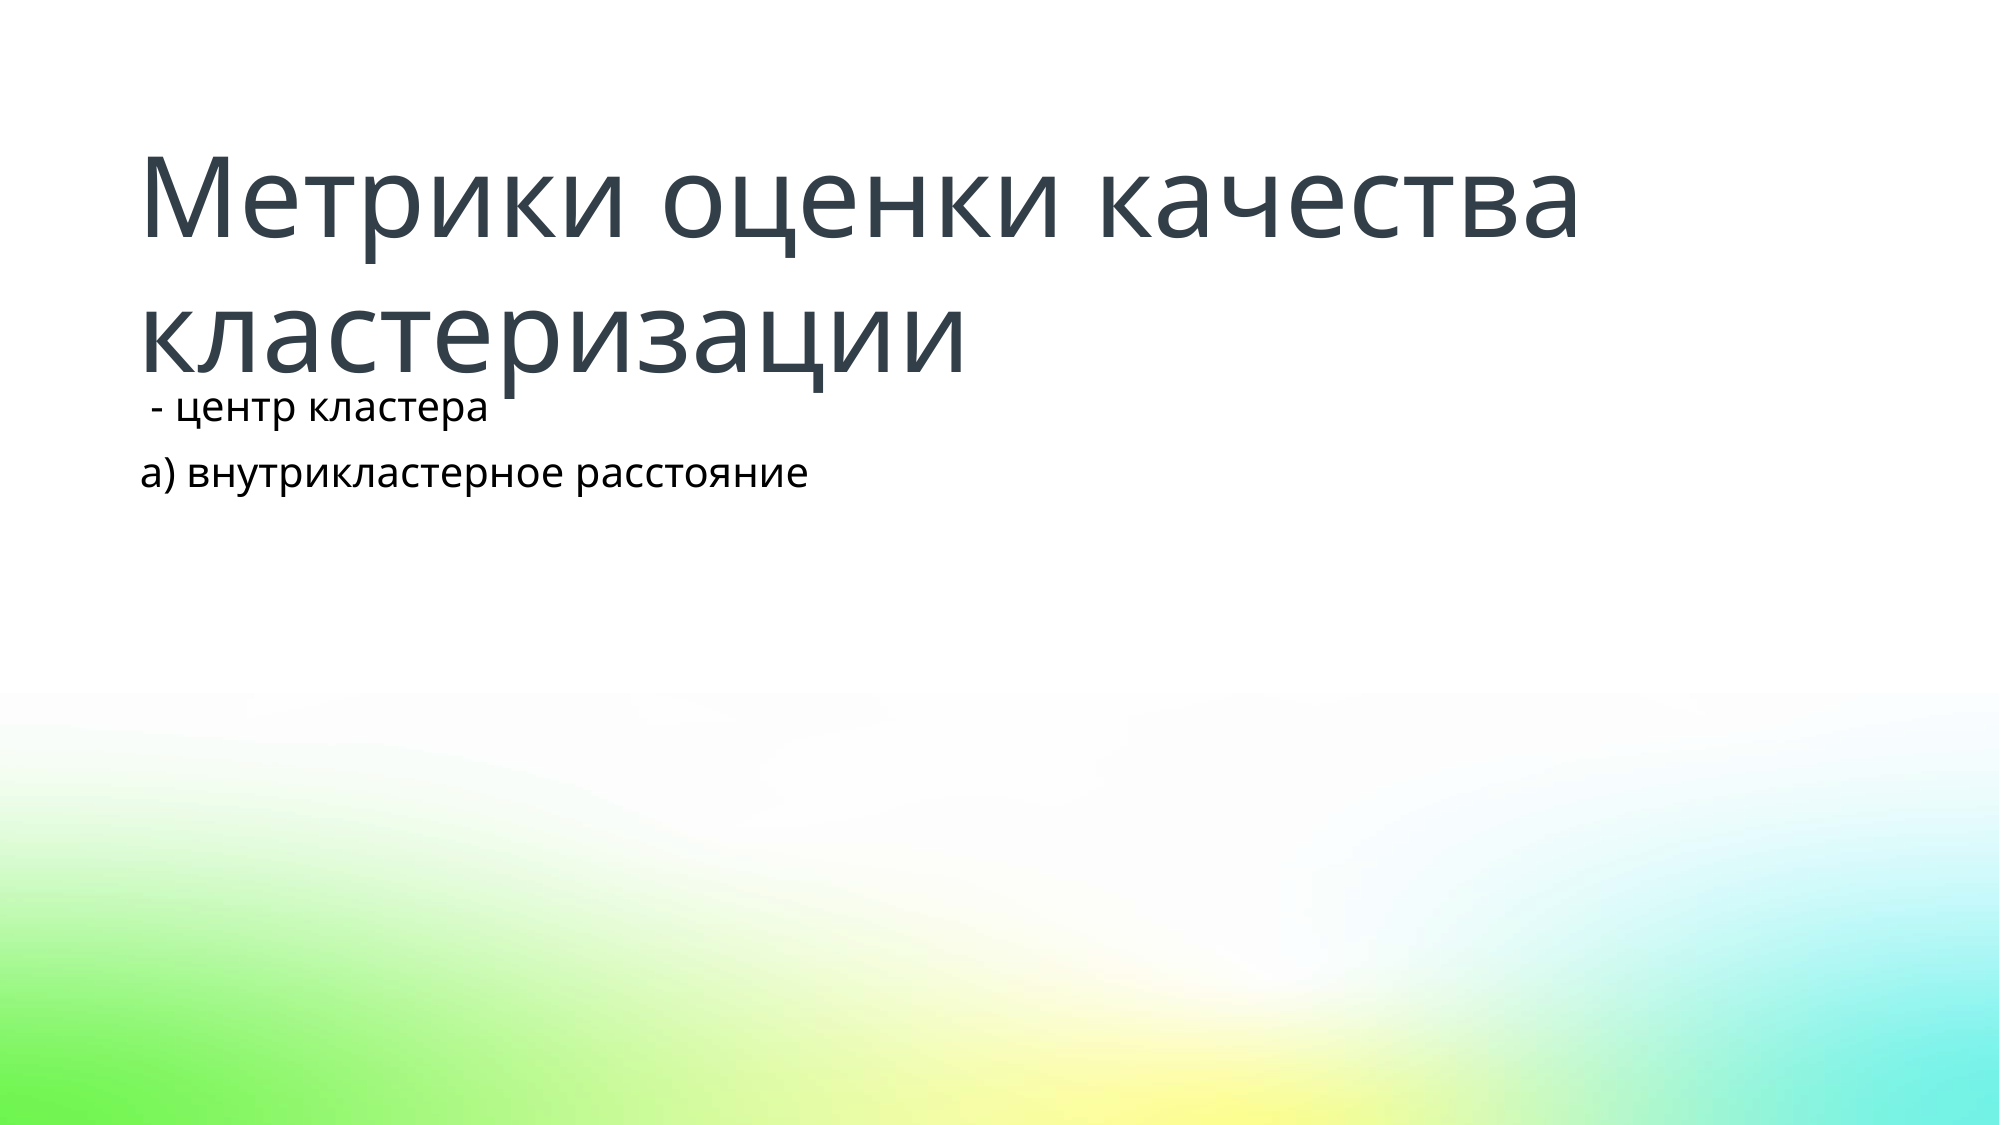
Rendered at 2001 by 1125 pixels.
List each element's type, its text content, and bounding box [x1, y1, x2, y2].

text_box [114, 359, 1886, 986]
text_box Метрики оценки качества кластеризации [137, 125, 1827, 386]
picture [0, 693, 2000, 1125]
